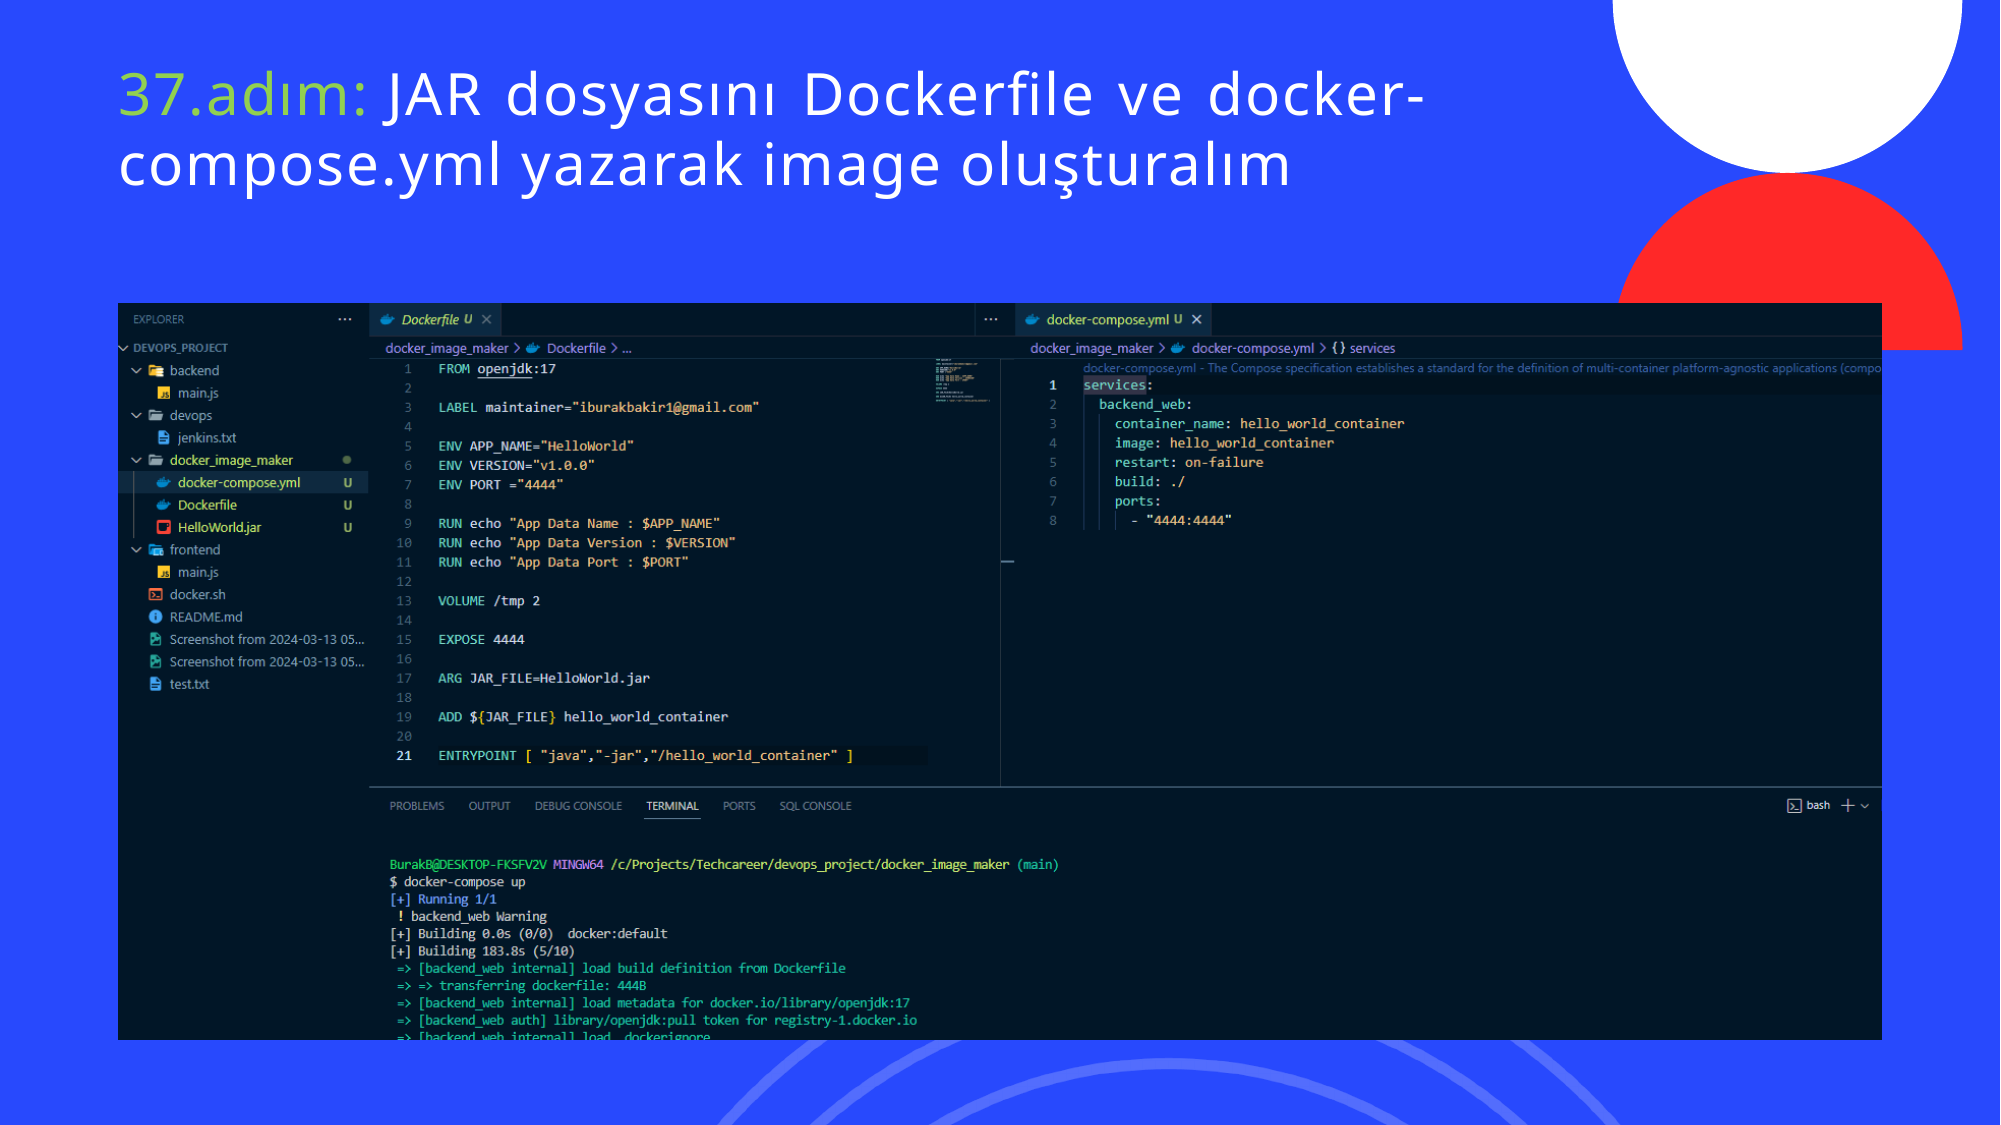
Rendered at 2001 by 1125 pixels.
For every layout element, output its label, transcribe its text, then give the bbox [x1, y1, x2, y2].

title 37.adım: JAR dosyasını Dockerfile ve docker-compose.yml yazarak image oluşturalım [118, 57, 1430, 277]
picture [118, 303, 1882, 1125]
